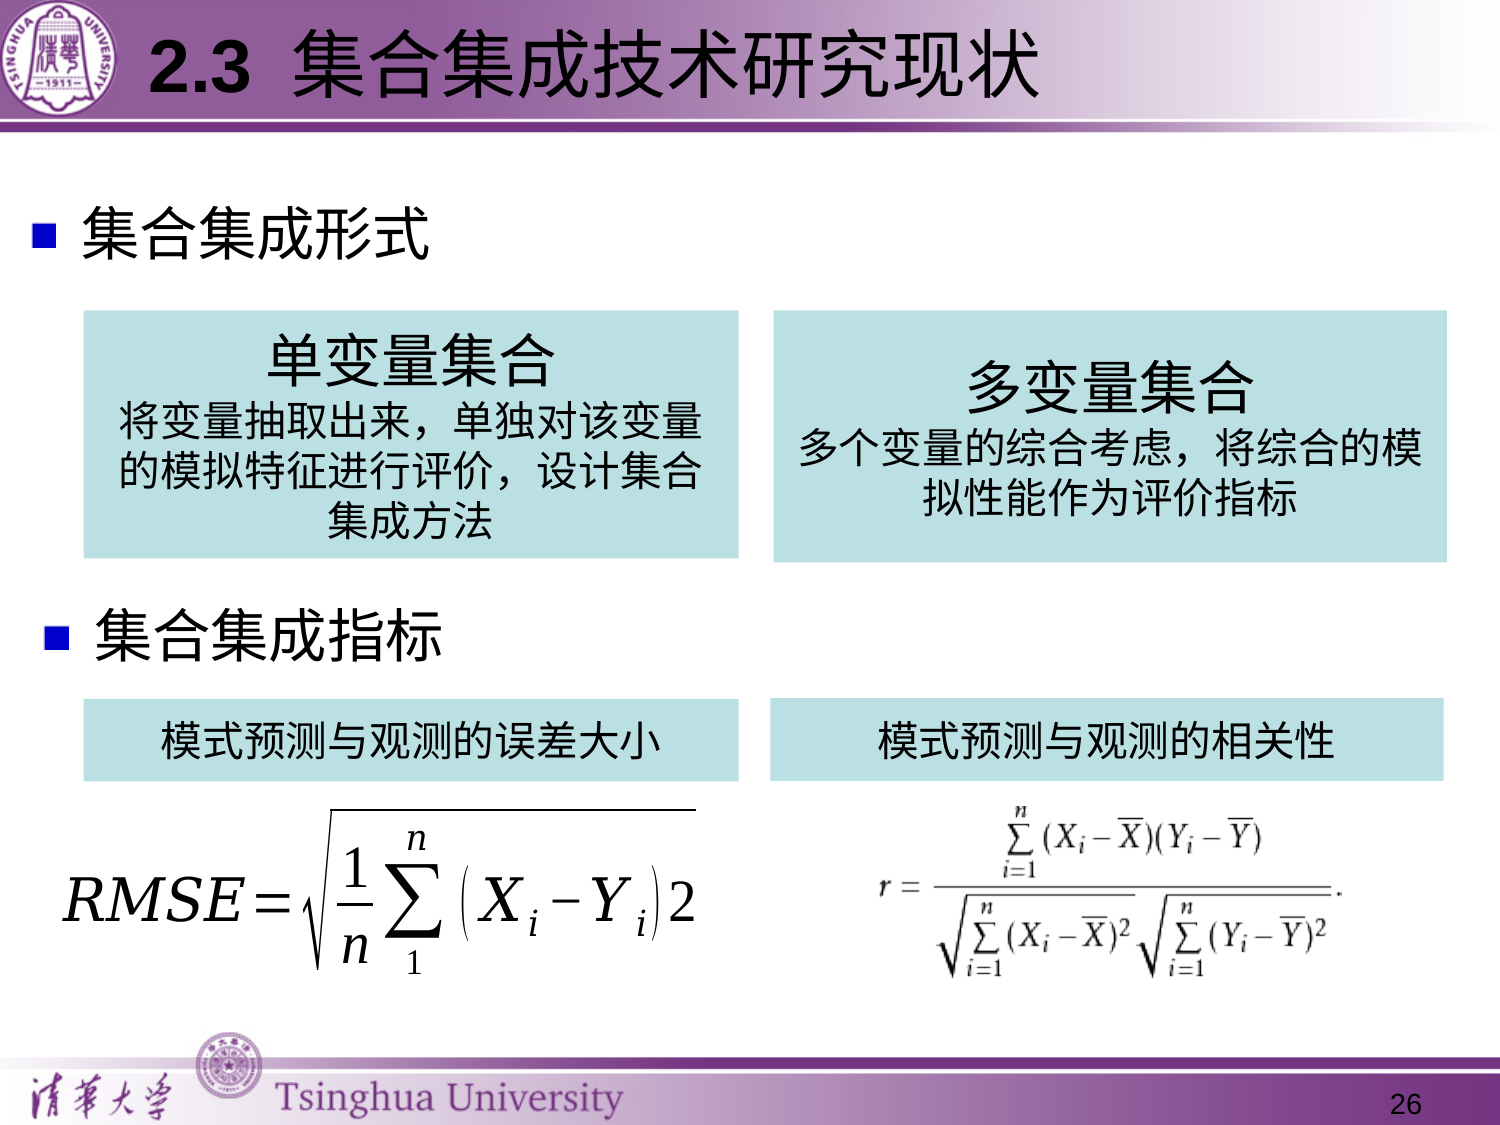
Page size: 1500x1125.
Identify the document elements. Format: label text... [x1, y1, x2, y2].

text_box 集合集成指标 [23, 578, 1500, 691]
text_box 集合集成形式 [10, 175, 1500, 288]
slide_number 26 [1312, 1077, 1500, 1125]
text_box 多变量集合 多个变量的综合考虑，将综合的模拟性能作为评价指标 [772, 308, 1449, 565]
text_box 模式预测与观测的相关性 [768, 696, 1446, 783]
text_box 单变量集合 将变量抽取出来，单独对该变量的模拟特征进行评价，设计集合集成方法 [82, 308, 741, 560]
text_box 2.3 集合集成技术研究现状 [58, 9, 1500, 112]
picture [25, 216, 56, 248]
text_box 模式预测与观测的误差大小 [82, 697, 741, 784]
picture [37, 619, 69, 650]
picture [0, 0, 1500, 1125]
